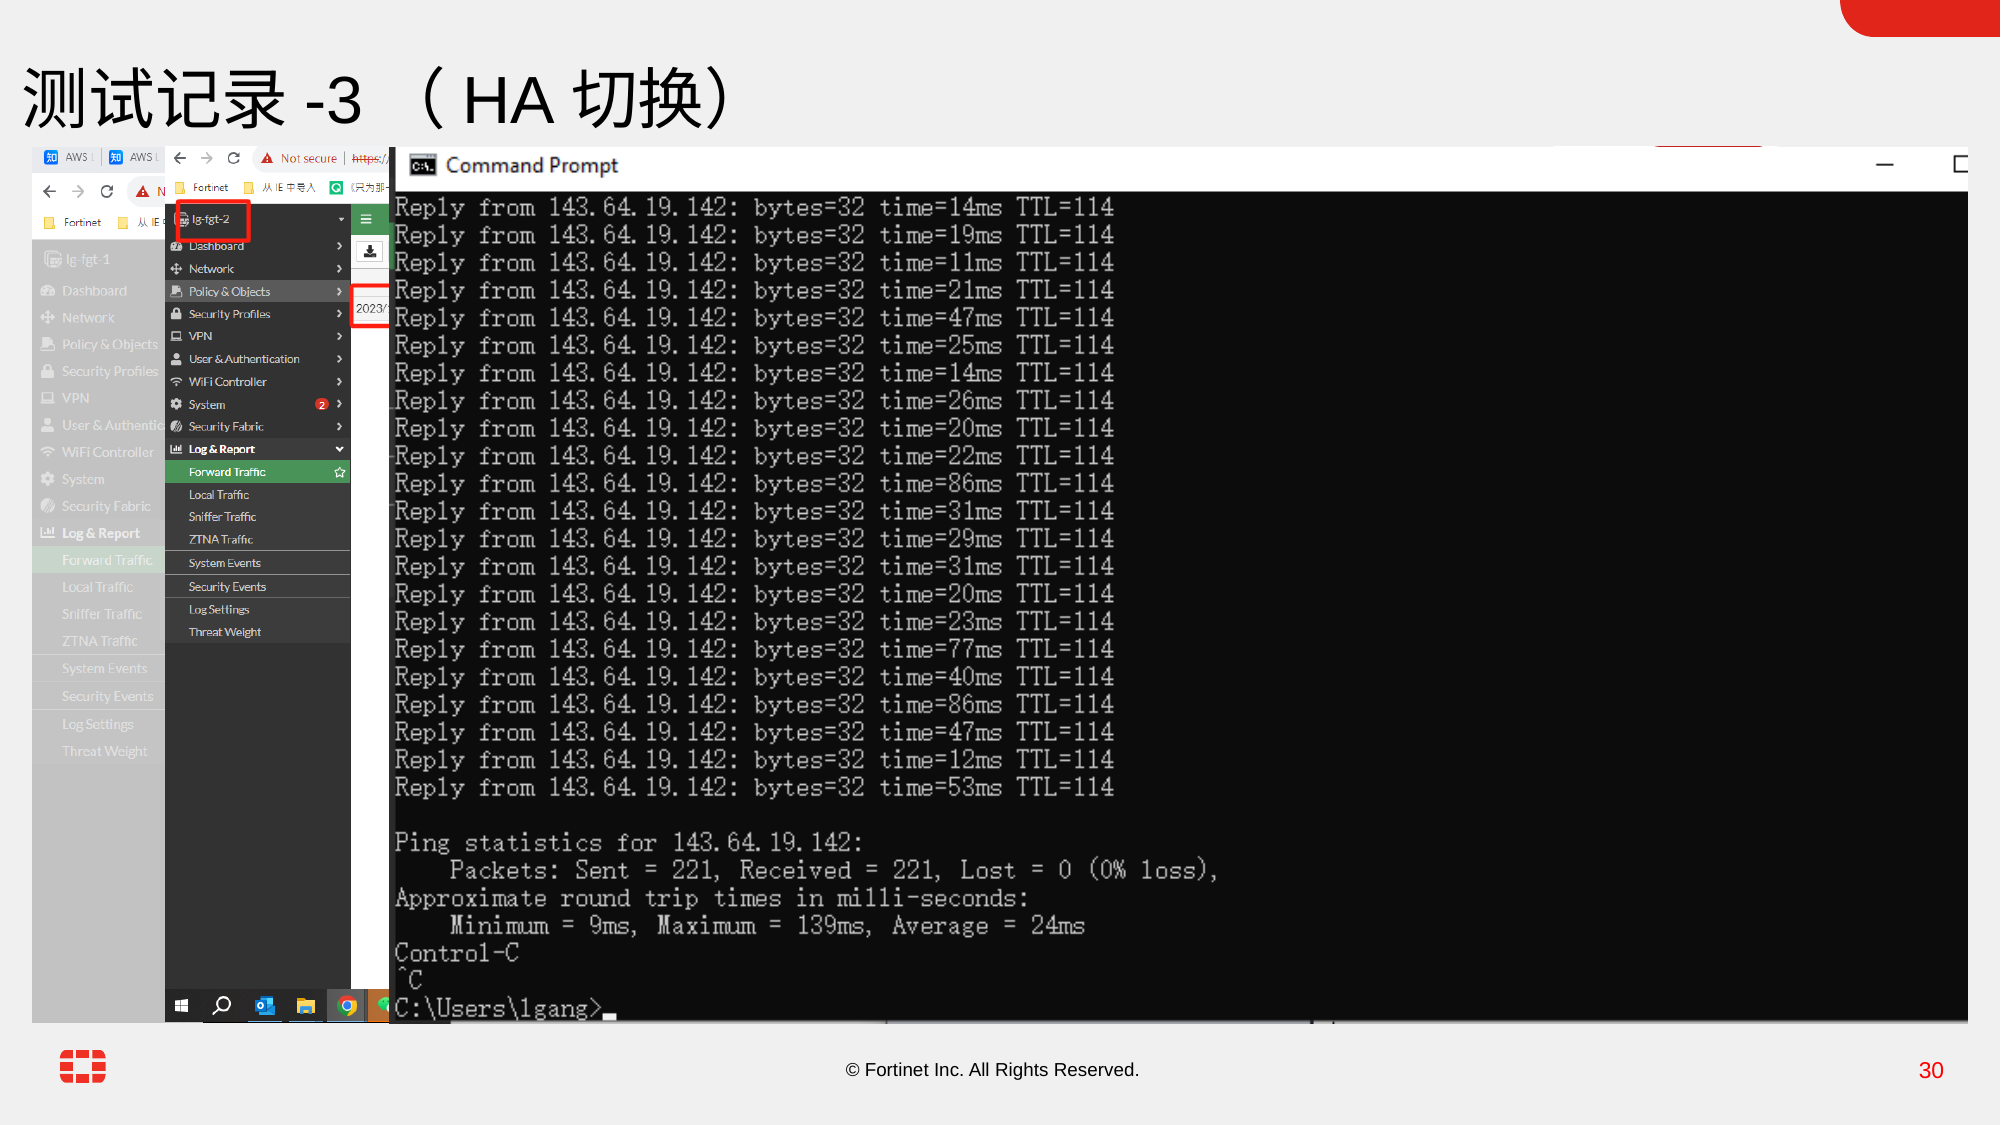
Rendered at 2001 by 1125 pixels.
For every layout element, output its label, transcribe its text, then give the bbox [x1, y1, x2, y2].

picture [32, 146, 1968, 1024]
text_box 测试记录-3（HA切换） [6, 58, 787, 146]
